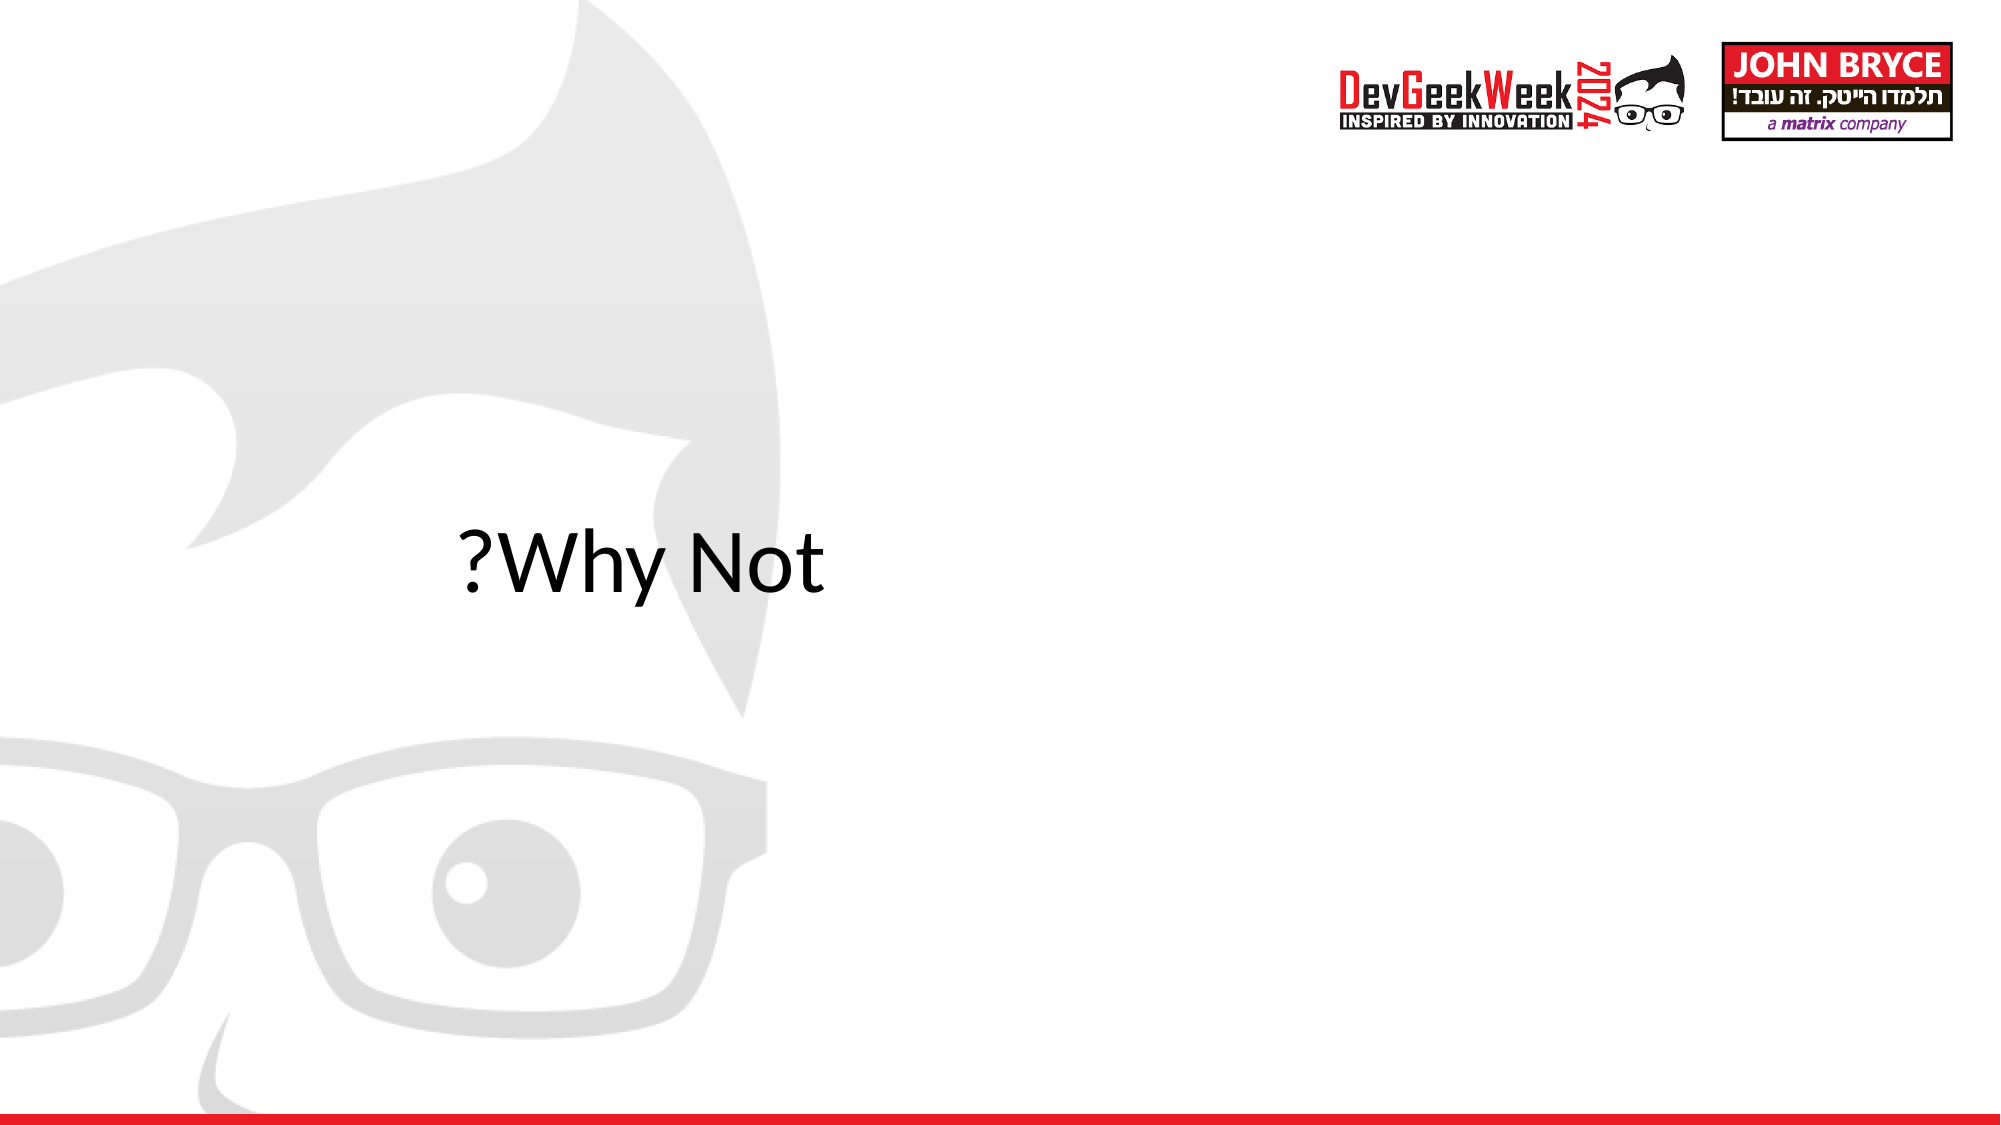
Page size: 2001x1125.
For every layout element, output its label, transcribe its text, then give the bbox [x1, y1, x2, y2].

title Why Not? [419, 236, 1581, 889]
picture [0, 0, 2001, 1125]
